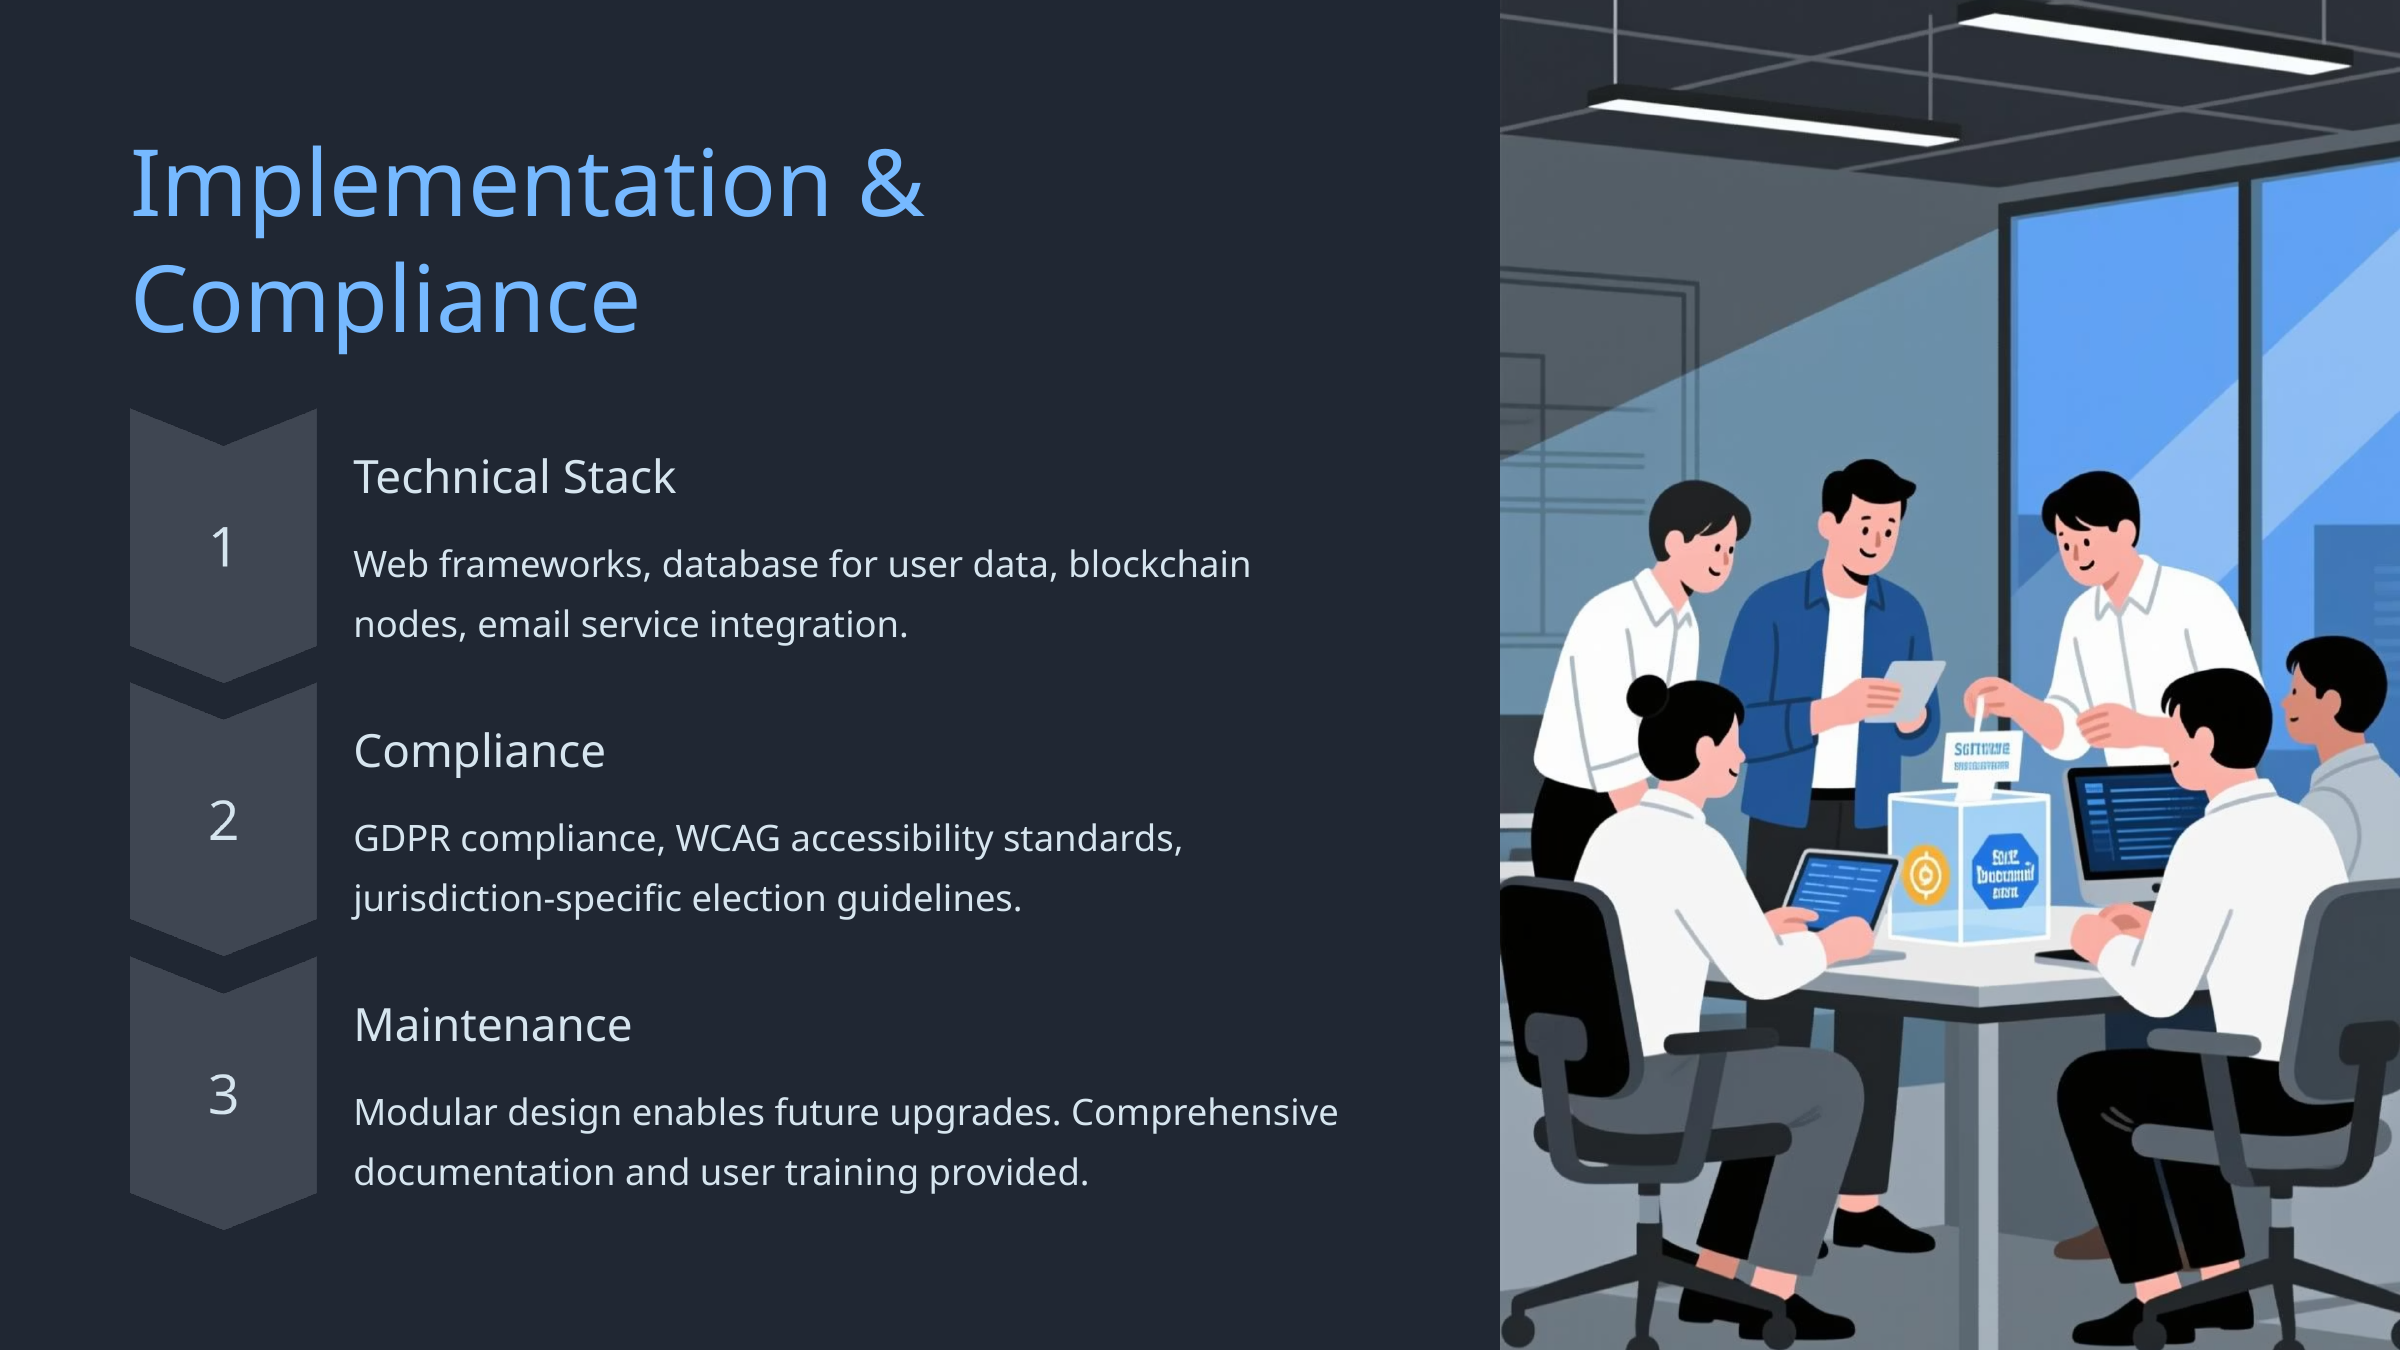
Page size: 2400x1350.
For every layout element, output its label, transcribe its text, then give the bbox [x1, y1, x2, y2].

text_box Implementation & Compliance [130, 119, 1370, 353]
text_box Web frameworks, database for user data, blockchain nodes, email service integration. [353, 525, 1370, 645]
picture [130, 408, 317, 1230]
text_box Compliance [353, 719, 819, 778]
text_box Technical Stack [353, 445, 819, 504]
text_box Modular design enables future upgrades. Comprehensive documentation and user training provided. [353, 1073, 1370, 1193]
text_box GDPR compliance, WCAG accessibility standards, jurisdiction-specific election guidelines. [353, 799, 1370, 919]
text_box Maintenance [353, 993, 819, 1052]
picture [1499, 0, 2400, 1350]
